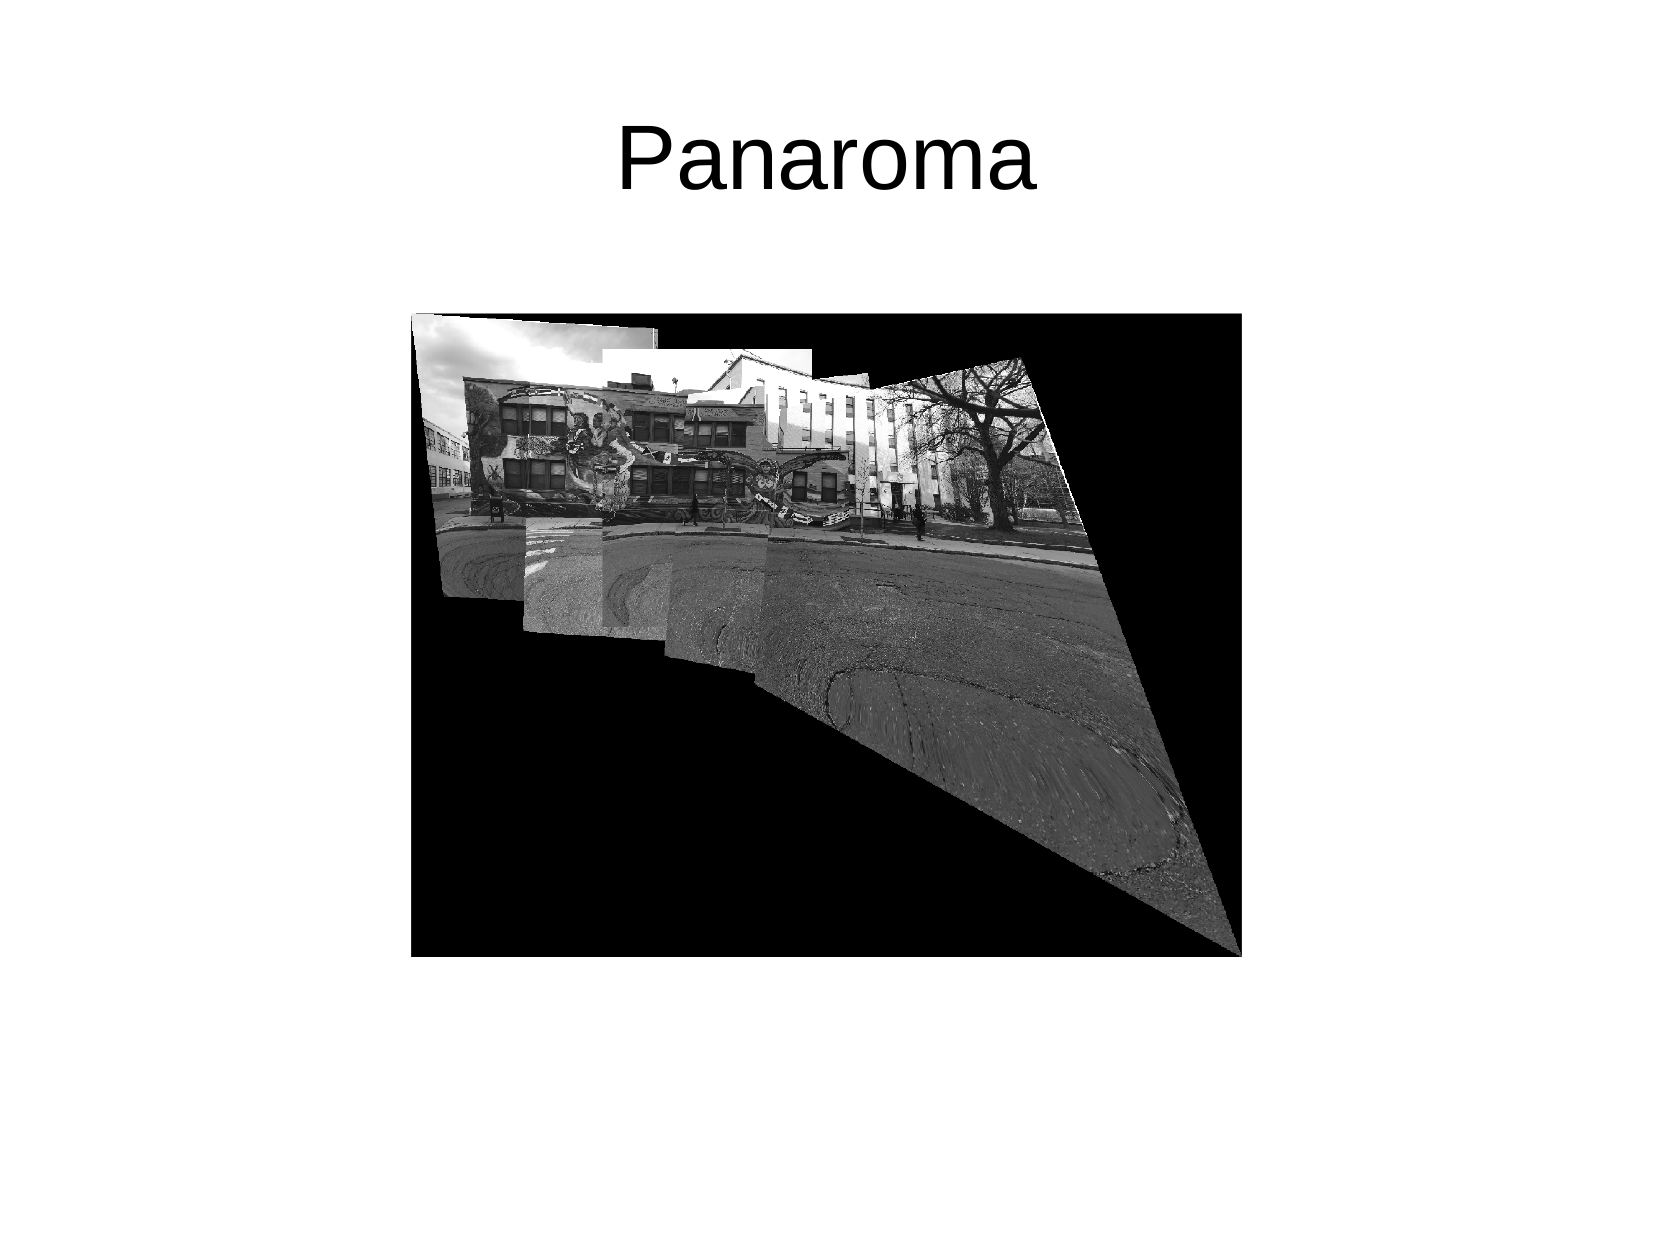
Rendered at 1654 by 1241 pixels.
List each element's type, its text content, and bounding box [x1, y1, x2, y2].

text_box Panaroma [82, 49, 1571, 257]
picture [331, 289, 1322, 1010]
